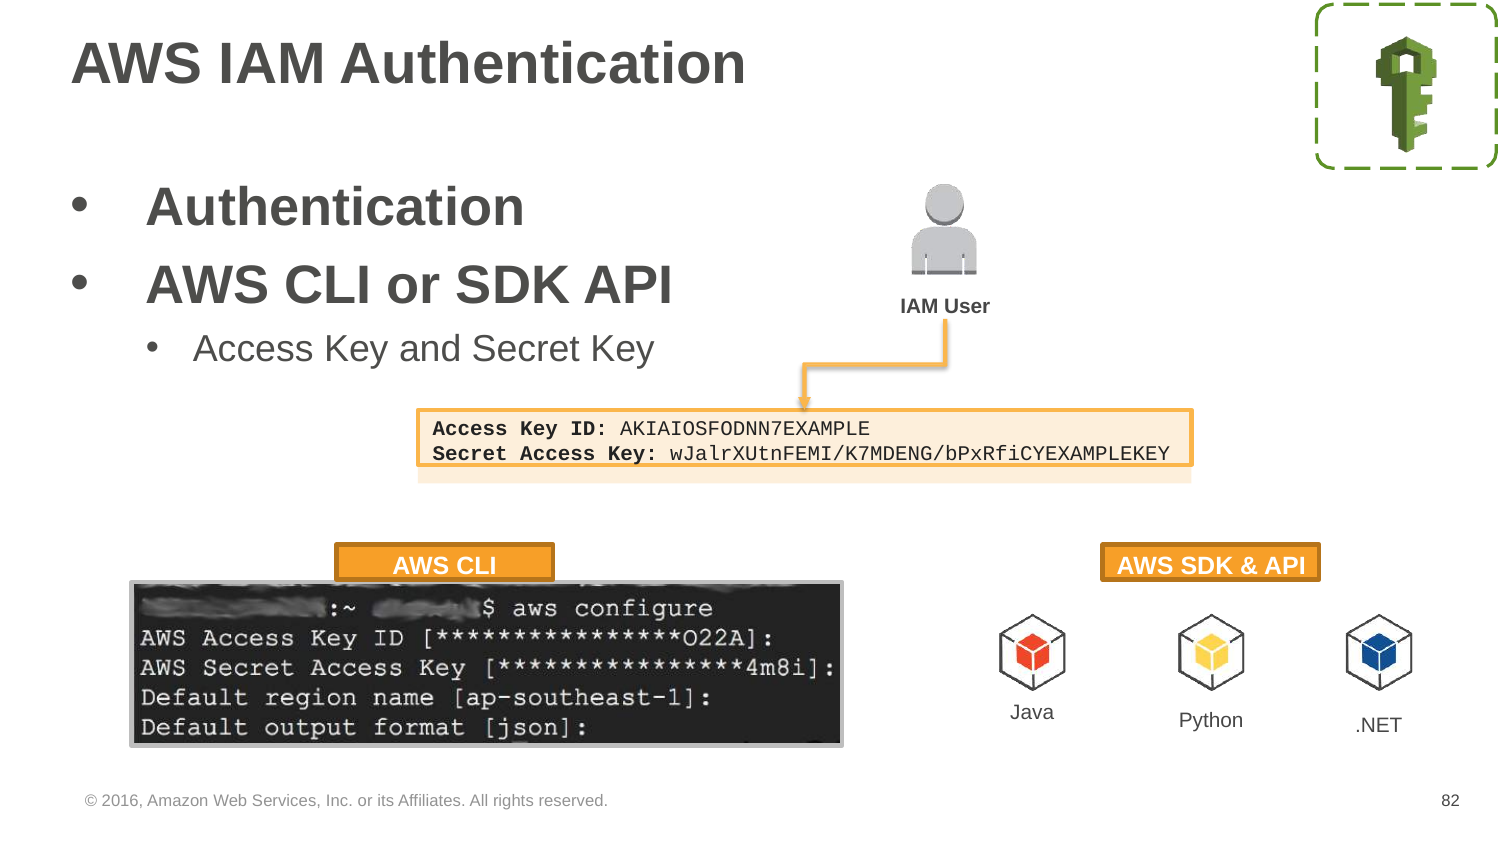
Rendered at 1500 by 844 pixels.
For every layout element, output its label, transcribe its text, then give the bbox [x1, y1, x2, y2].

text_box AWS CLI [336, 544, 554, 580]
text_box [131, 582, 843, 746]
text_box [1178, 613, 1245, 691]
text_box [417, 465, 1192, 484]
text_box [911, 184, 977, 275]
text_box .NET [1353, 709, 1405, 737]
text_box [784, 314, 955, 434]
title AWS IAM Authentication [68, 22, 751, 166]
text_box AWS SDK & API [1102, 544, 1320, 580]
slide_number ‹#› [1426, 789, 1467, 844]
text_box [1345, 613, 1413, 691]
text_box Authentication AWS CLI or SDK API Access Key and Secret Key [68, 156, 677, 370]
text_box IAM User [898, 290, 993, 318]
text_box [1316, 4, 1497, 169]
footer © 2016, Amazon Web Services, Inc. or its Affiliates. All rights reserved. [82, 789, 613, 844]
text_box Python [1176, 704, 1245, 732]
text_box Access Key ID: AKIAIOSFODNN7EXAMPLE Secret Access Key: wJalrXUtnFEMI/K7MDENG/bPxRfiCYEXAMPLEKEY [417, 409, 1192, 465]
text_box [999, 613, 1066, 691]
text_box Java [1008, 697, 1057, 724]
